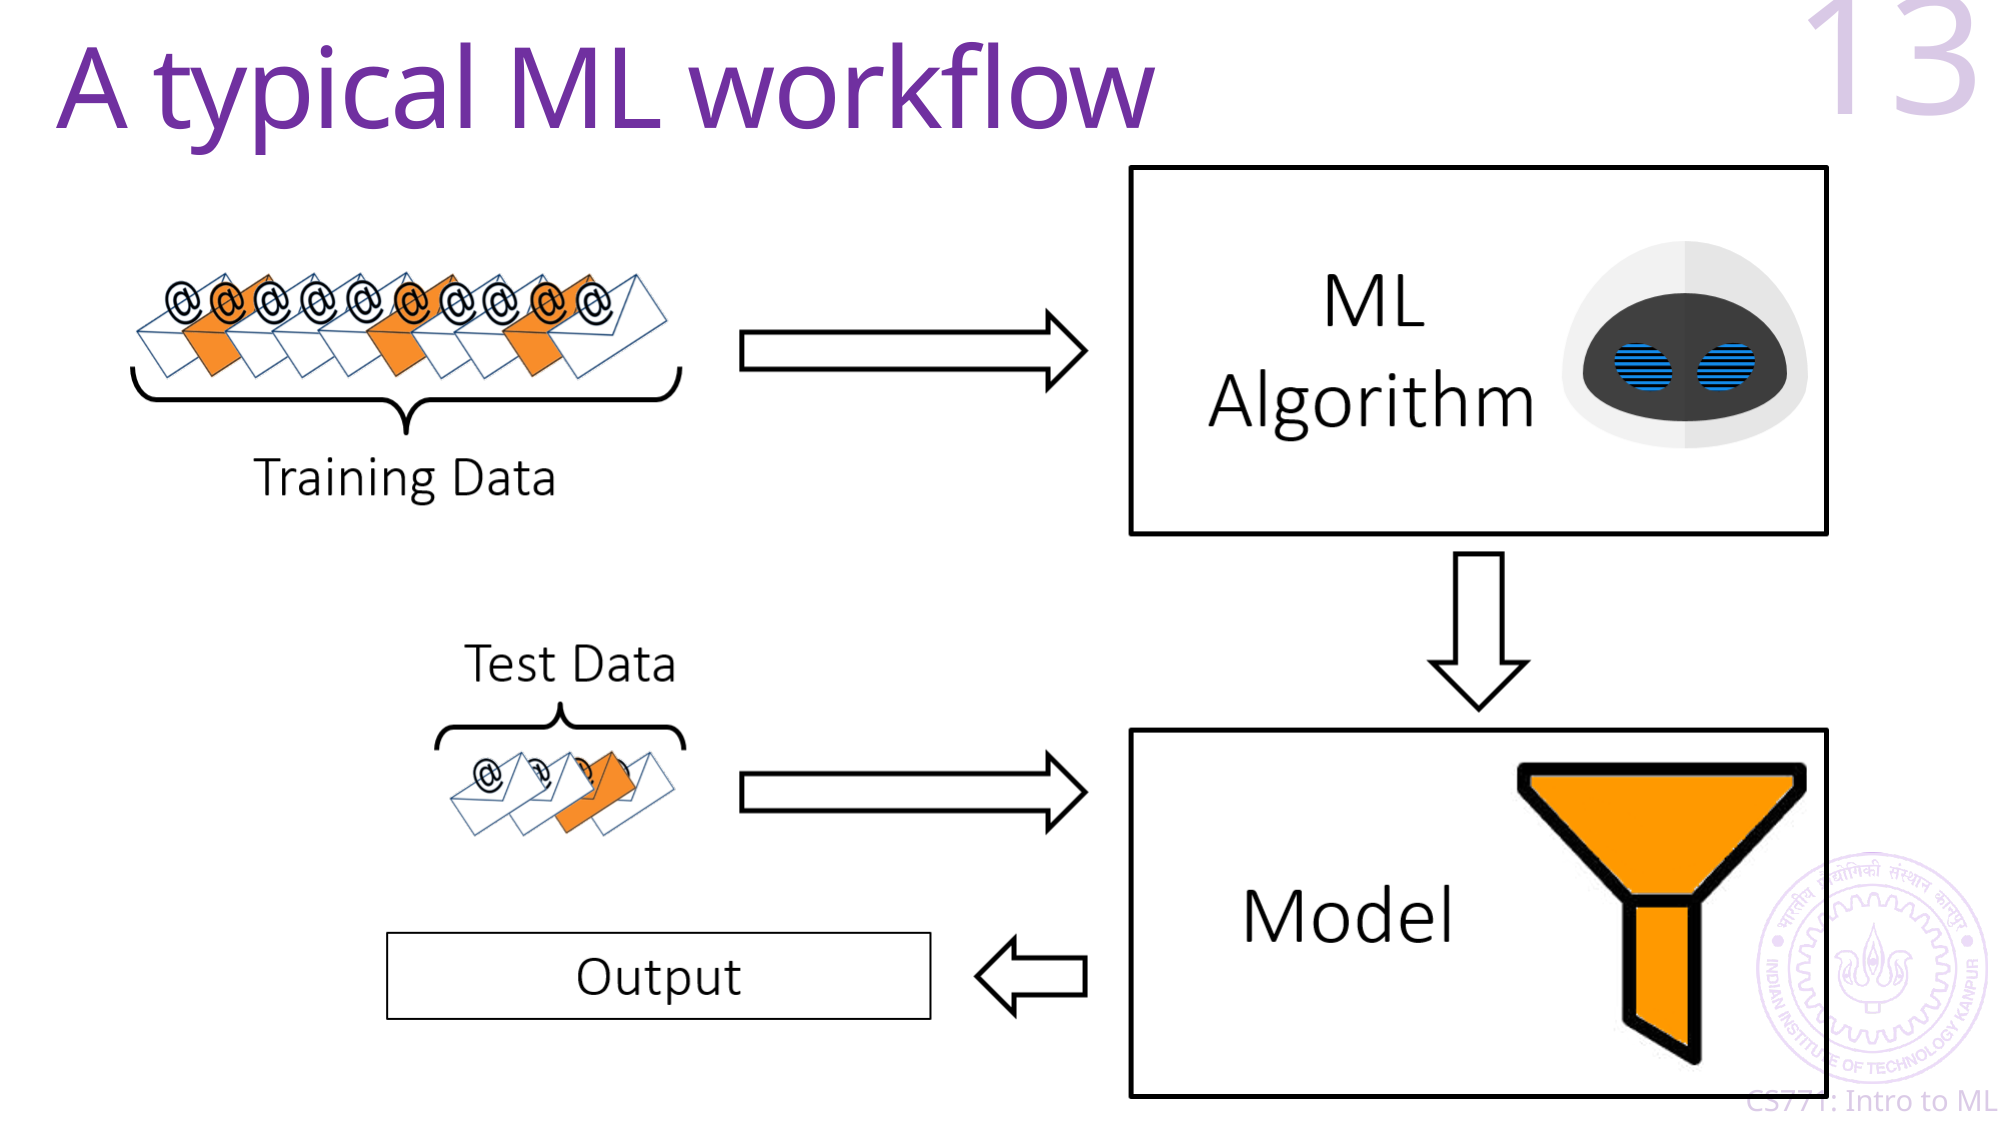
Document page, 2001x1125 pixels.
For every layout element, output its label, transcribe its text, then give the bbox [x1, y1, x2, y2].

picture [113, 164, 1829, 1099]
title A typical ML workflow [41, 5, 1945, 183]
slide_number 13 [1520, 6, 2000, 183]
